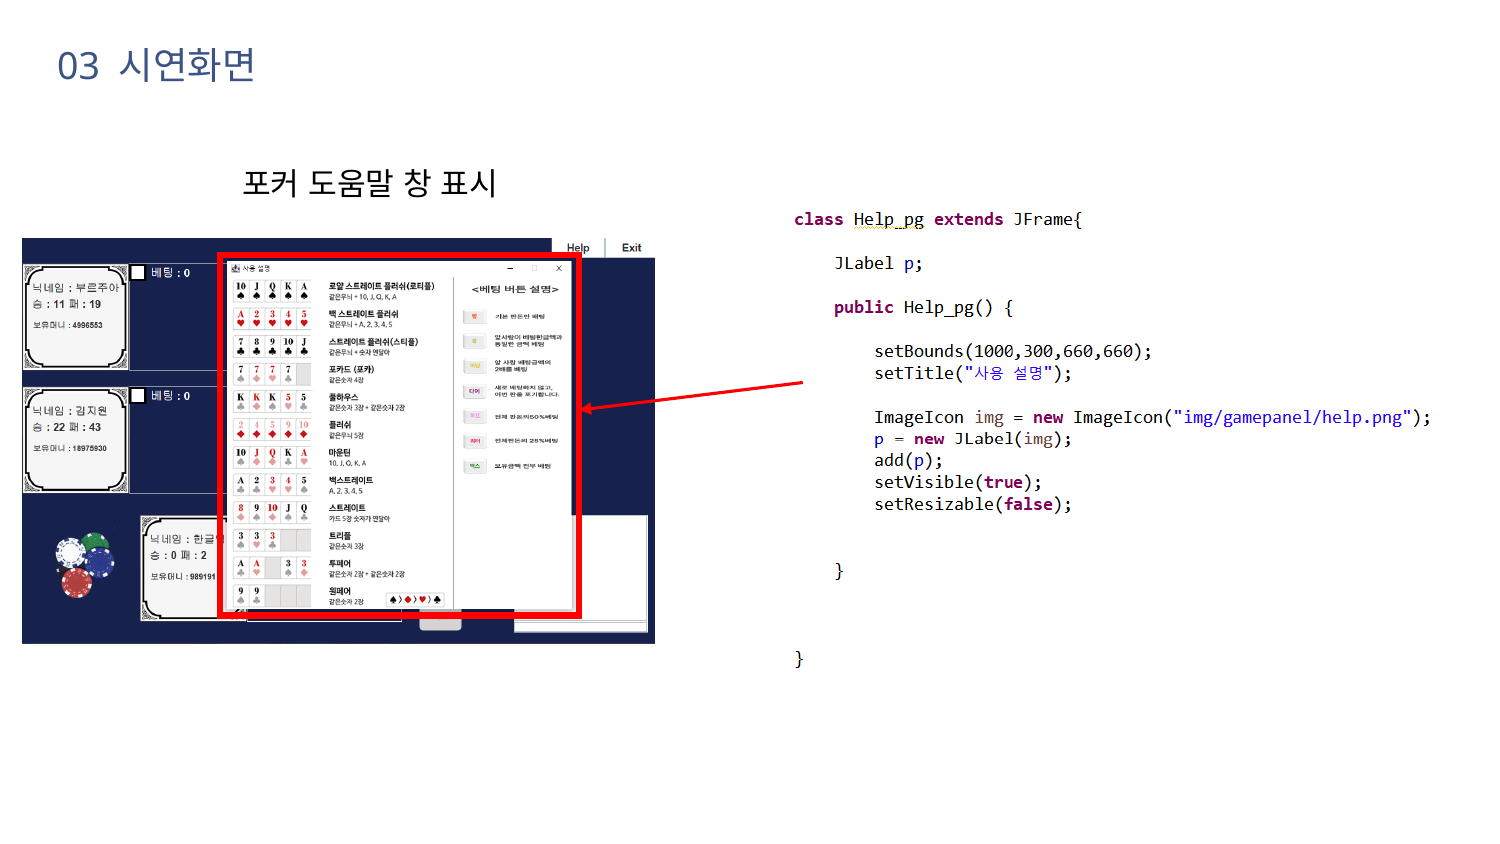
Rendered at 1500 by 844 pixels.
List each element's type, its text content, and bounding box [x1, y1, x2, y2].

text_box 포커 도움말 창 표시 [102, 158, 639, 207]
picture [792, 200, 1454, 682]
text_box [578, 382, 803, 411]
text_box 03 시연화면 [45, 35, 397, 138]
picture [22, 238, 655, 644]
